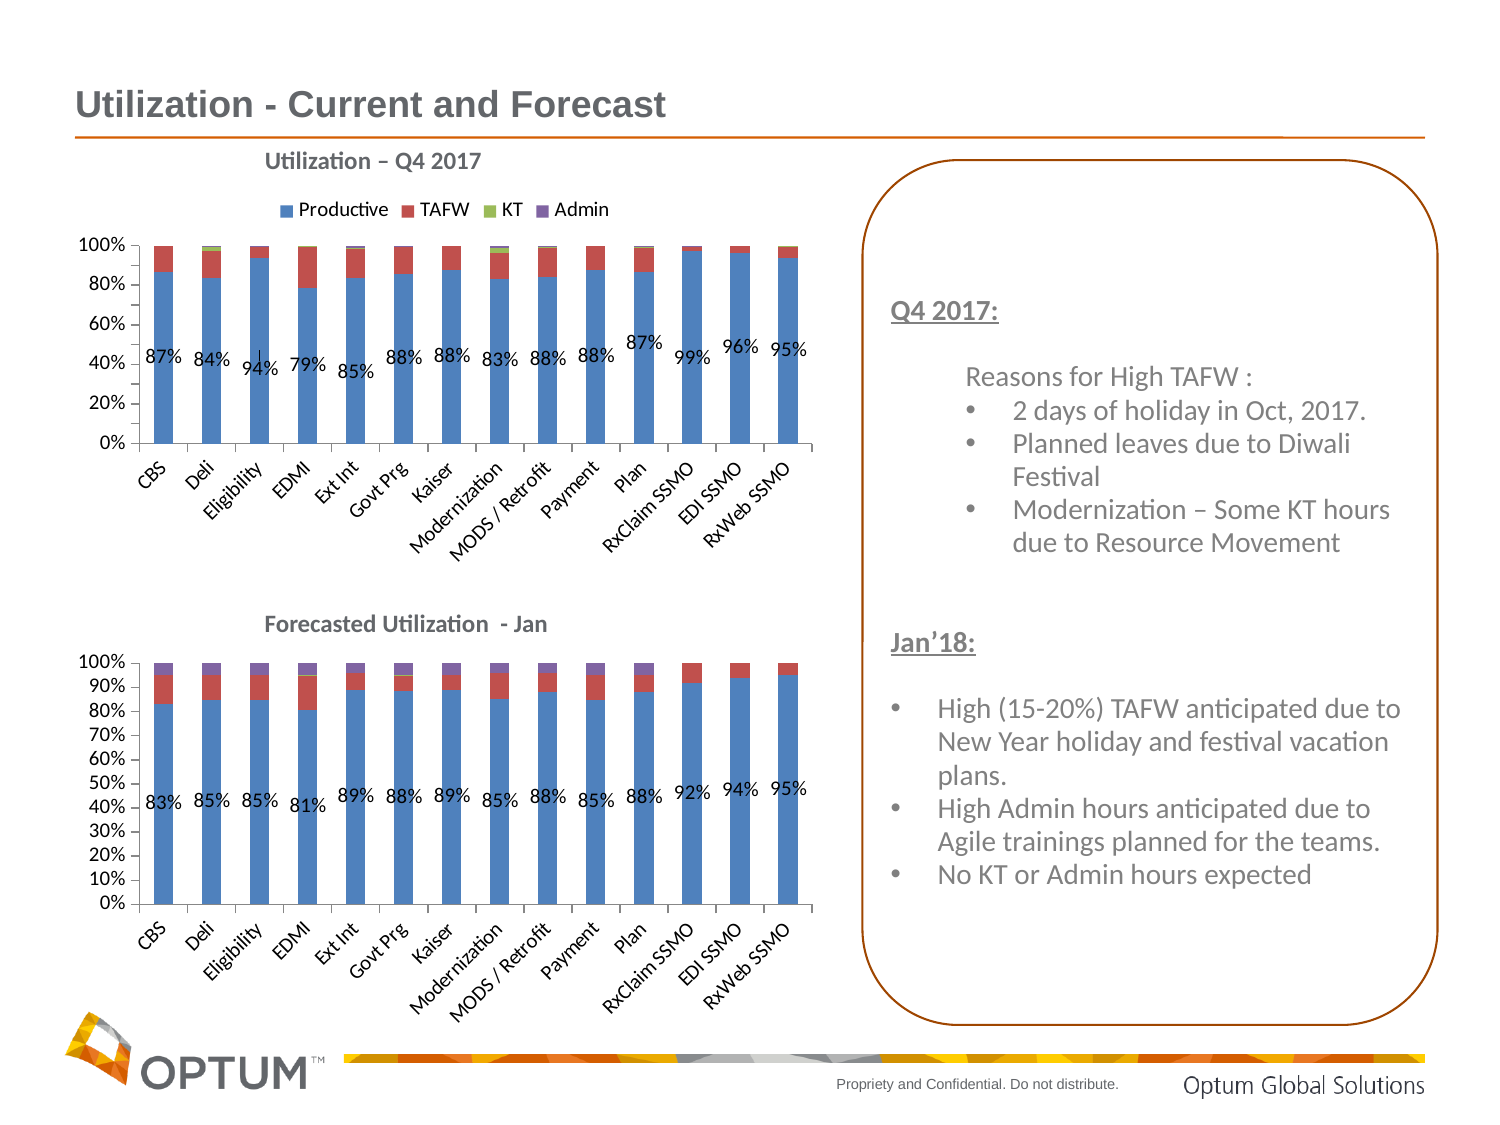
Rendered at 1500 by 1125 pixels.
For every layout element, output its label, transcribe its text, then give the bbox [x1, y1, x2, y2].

picture [62, 1036, 327, 1092]
title Utilization - Current and Forecast [75, 24, 1425, 126]
chart [62, 645, 828, 1036]
text_box Forecasted Utilization - Jan [249, 600, 700, 643]
picture [1184, 1075, 1424, 1099]
text_box Q4 2017: Reasons for High TAFW : 2 days of holiday in Oct, 2017. Planned leaves due to Diwali Festival Modernization – Some KT hours due to Resource Movement Jan’18: High (15-20%) TAFW anticipated due to New Year holiday and festival vacation plans. High Admin hours anticipated due to Agile trainings planned for the teams. No KT or Admin hours expected [862, 160, 1438, 1025]
text_box Utilization – Q4 2017 [249, 137, 675, 182]
picture [343, 1054, 1425, 1063]
chart [62, 184, 828, 575]
